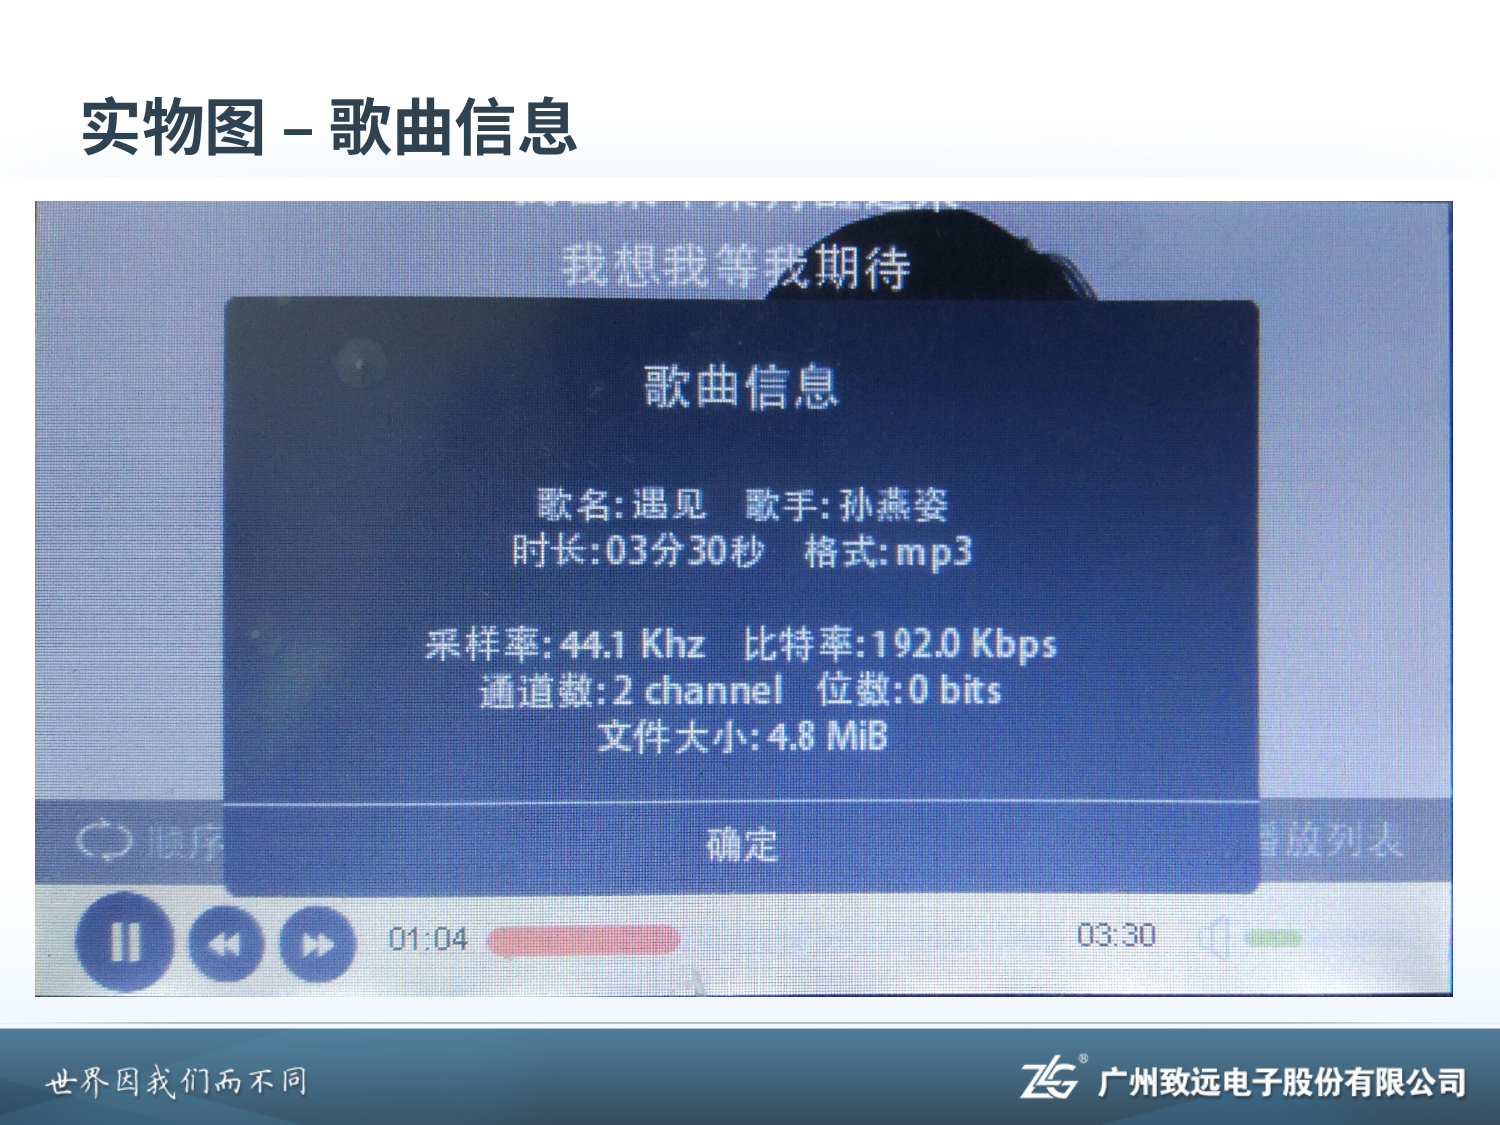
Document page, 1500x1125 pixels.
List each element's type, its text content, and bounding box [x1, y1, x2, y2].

title 实物图 – 歌曲信息 [64, 54, 1424, 197]
picture [0, 0, 1500, 1125]
